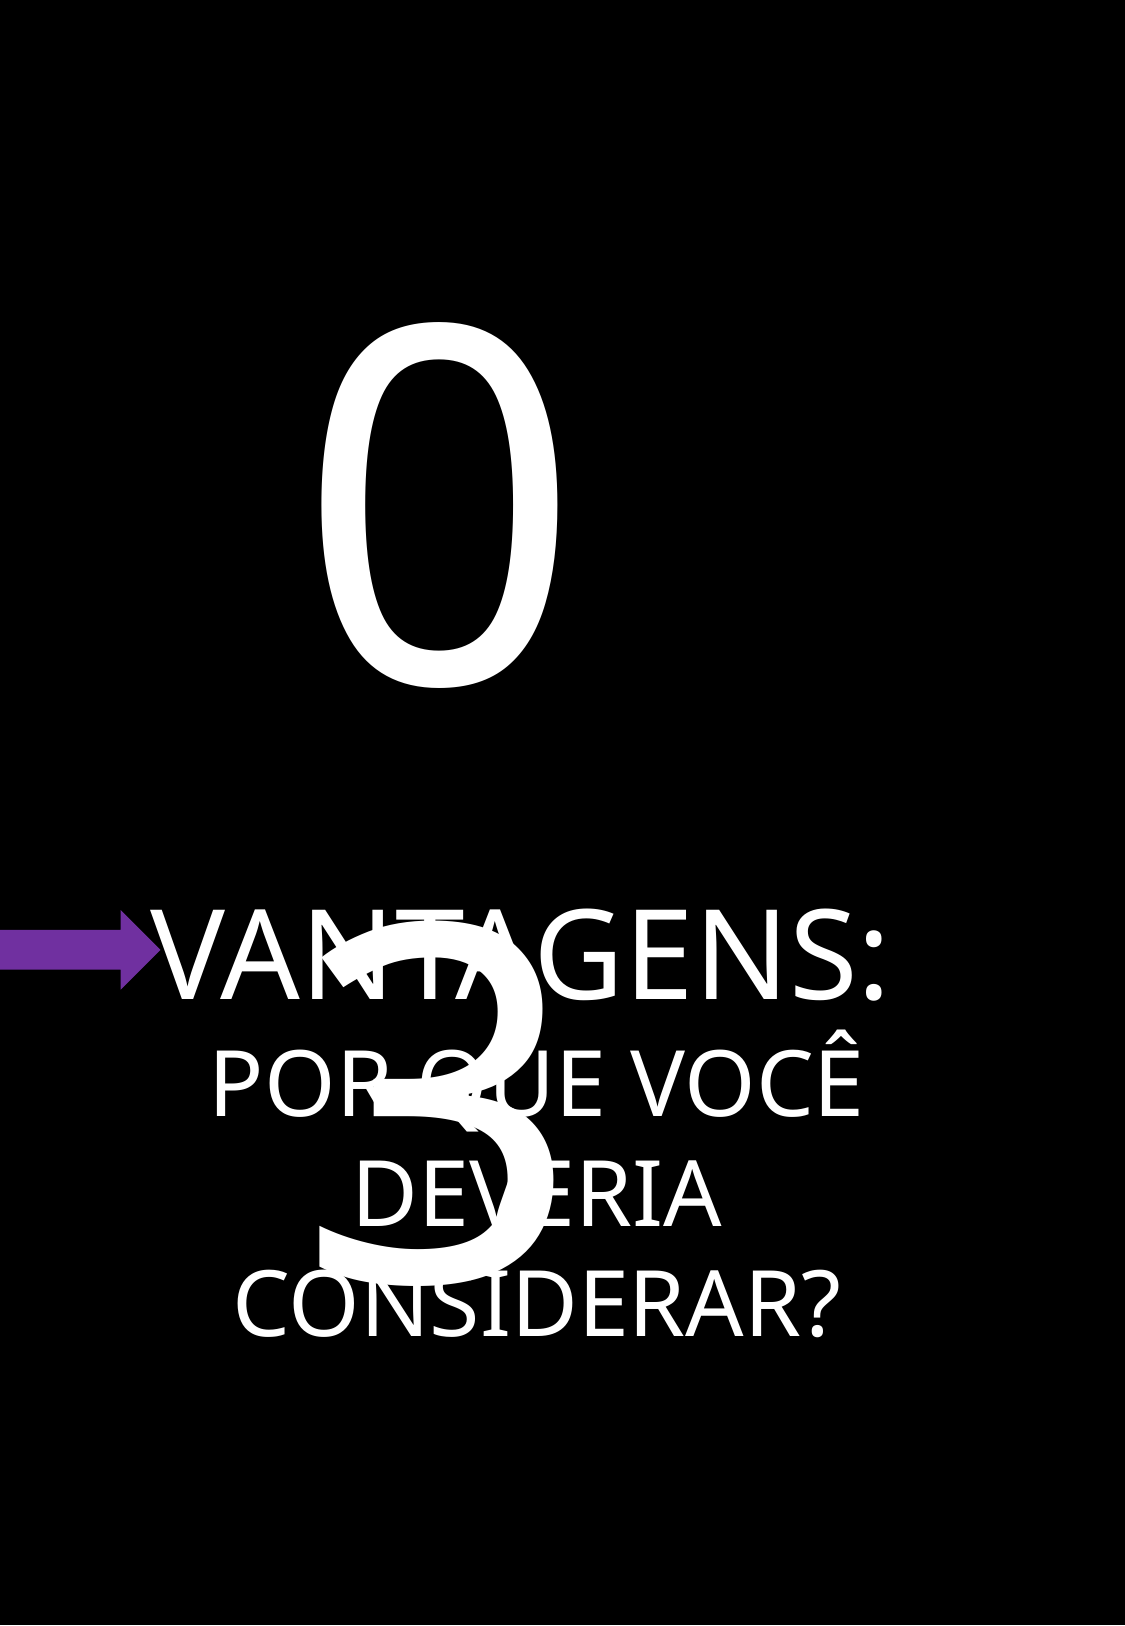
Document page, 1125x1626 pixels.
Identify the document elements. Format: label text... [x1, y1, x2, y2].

text_box 03 [282, 178, 862, 1388]
text_box [0, 907, 162, 993]
text_box [0, 0, 1125, 1625]
text_box VANTAGENS: POR QUE VOCÊ DEVERIA CONSIDERAR? [862, 867, 955, 1363]
text_box VANTAGENS: POR QUE VOCÊ DEVERIA CONSIDERAR? [119, 867, 282, 1363]
